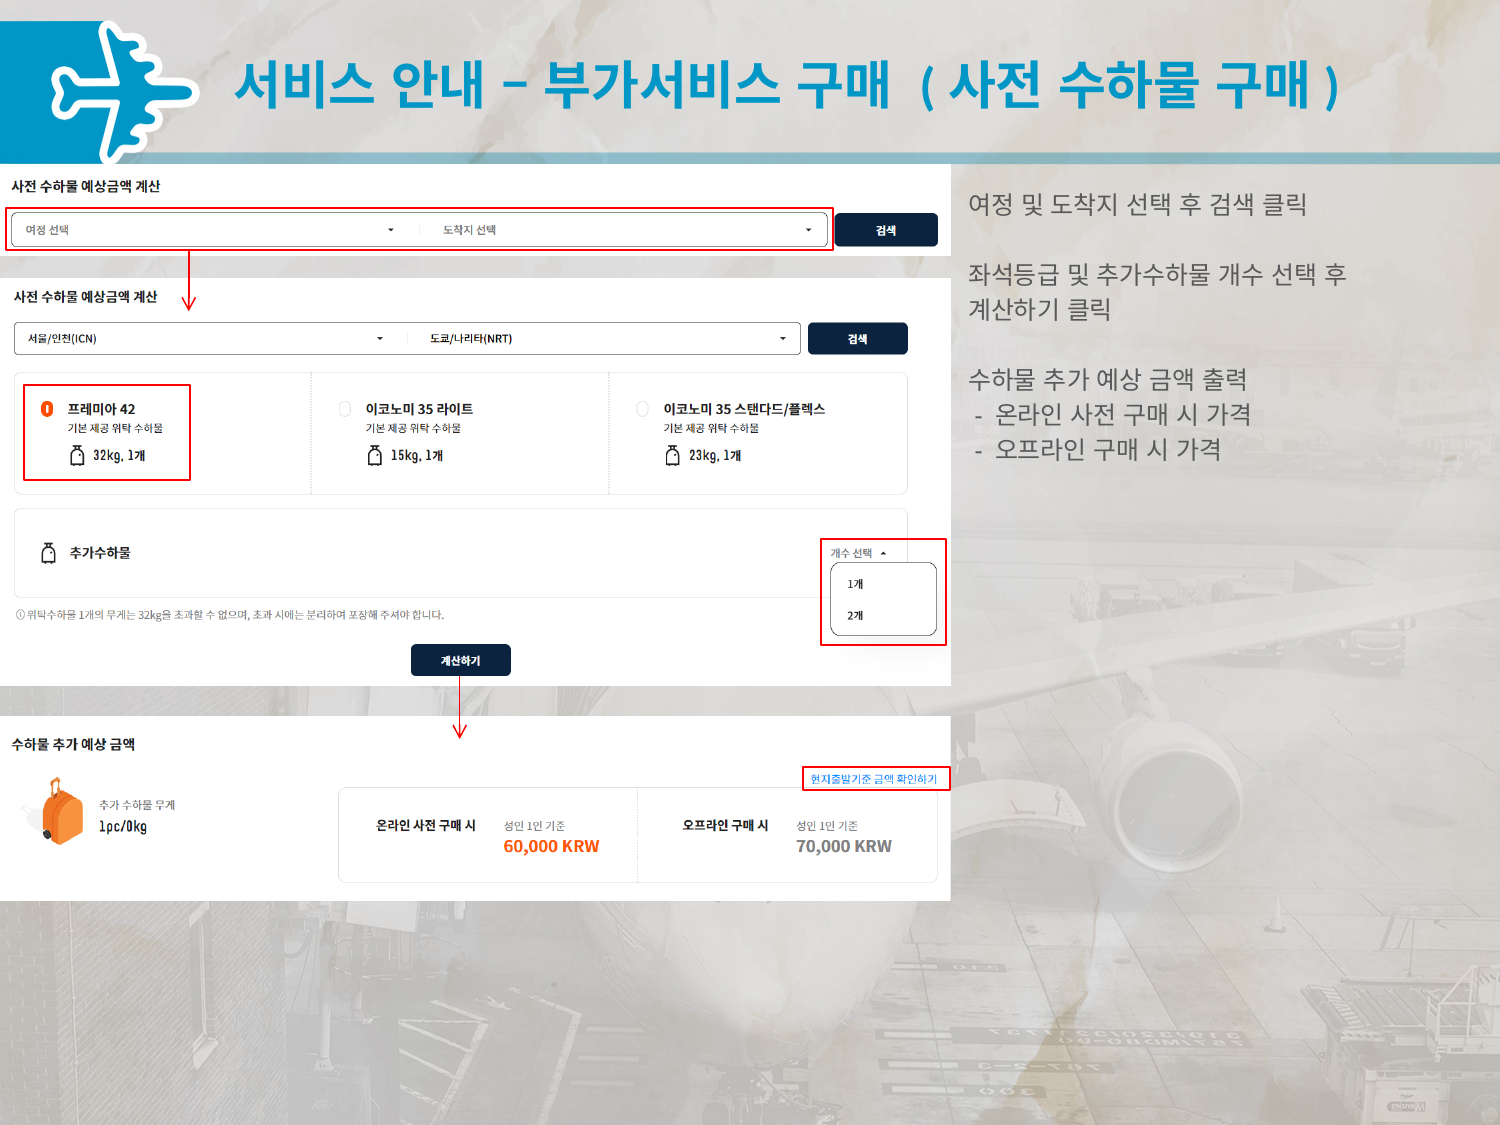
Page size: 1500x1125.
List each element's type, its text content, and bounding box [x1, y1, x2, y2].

list 여정 및 도착지 선택 후 검색 클릭 좌석등급 및 추가수하물 개수 선택 후 계산하기 클릭 수하물 추가 예상 금액 출력 - 온라인 사전 구매 시 가격 - 오프라인 구매 시 가격 [953, 182, 1500, 492]
picture [0, 0, 1500, 1125]
title 서비스 안내 – 부가서비스 구매 (사전 수하물 구매) [218, 18, 1444, 150]
